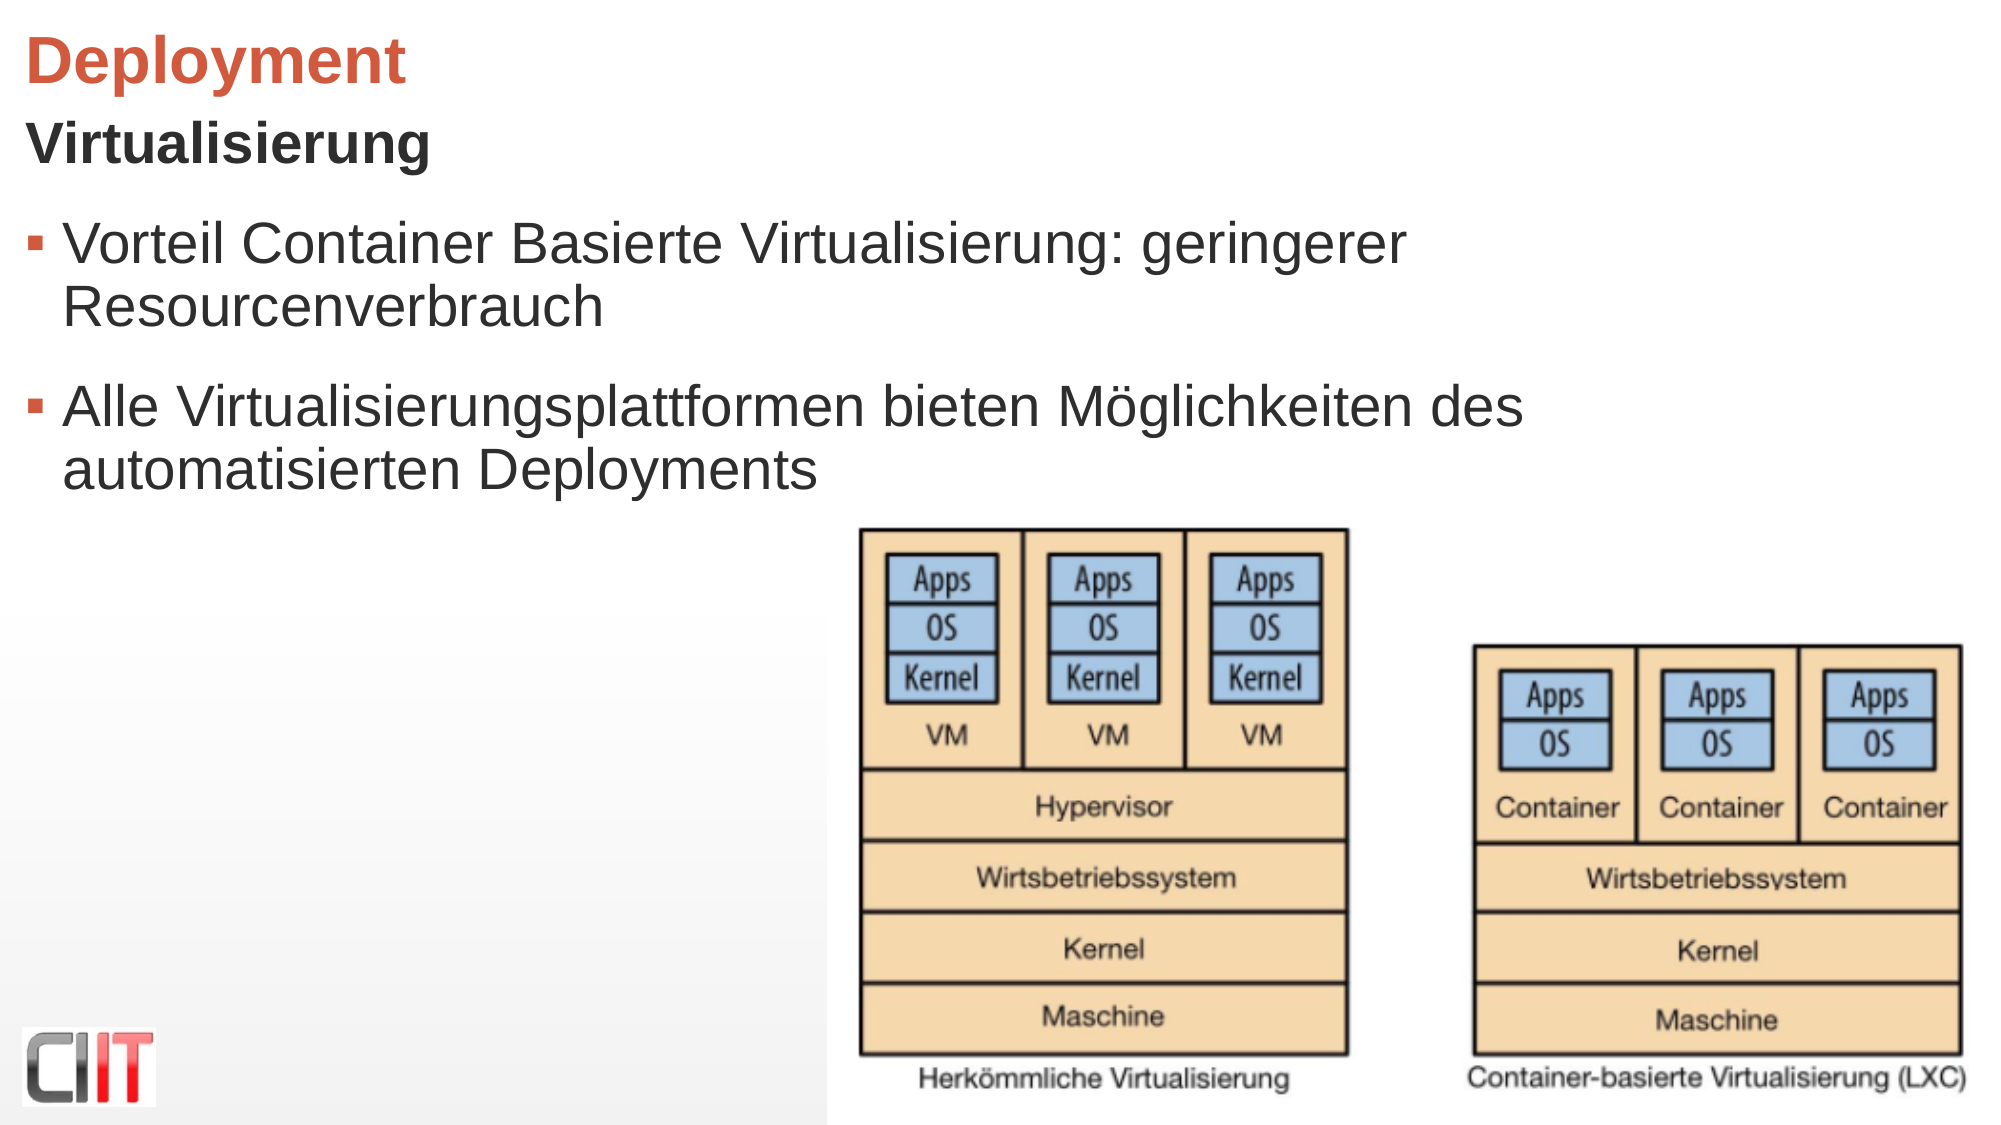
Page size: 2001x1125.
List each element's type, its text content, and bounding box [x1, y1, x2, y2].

list Virtualisierung Vorteil Container Basierte Virtualisierung: geringerer Resourcenverbrauch Alle Virtualisierungsplattformen bieten Möglichkeiten des automatisierten Deployments [10, 105, 1908, 1019]
picture [827, 517, 2000, 1125]
picture [22, 1027, 156, 1107]
title Deployment [10, 7, 1586, 105]
